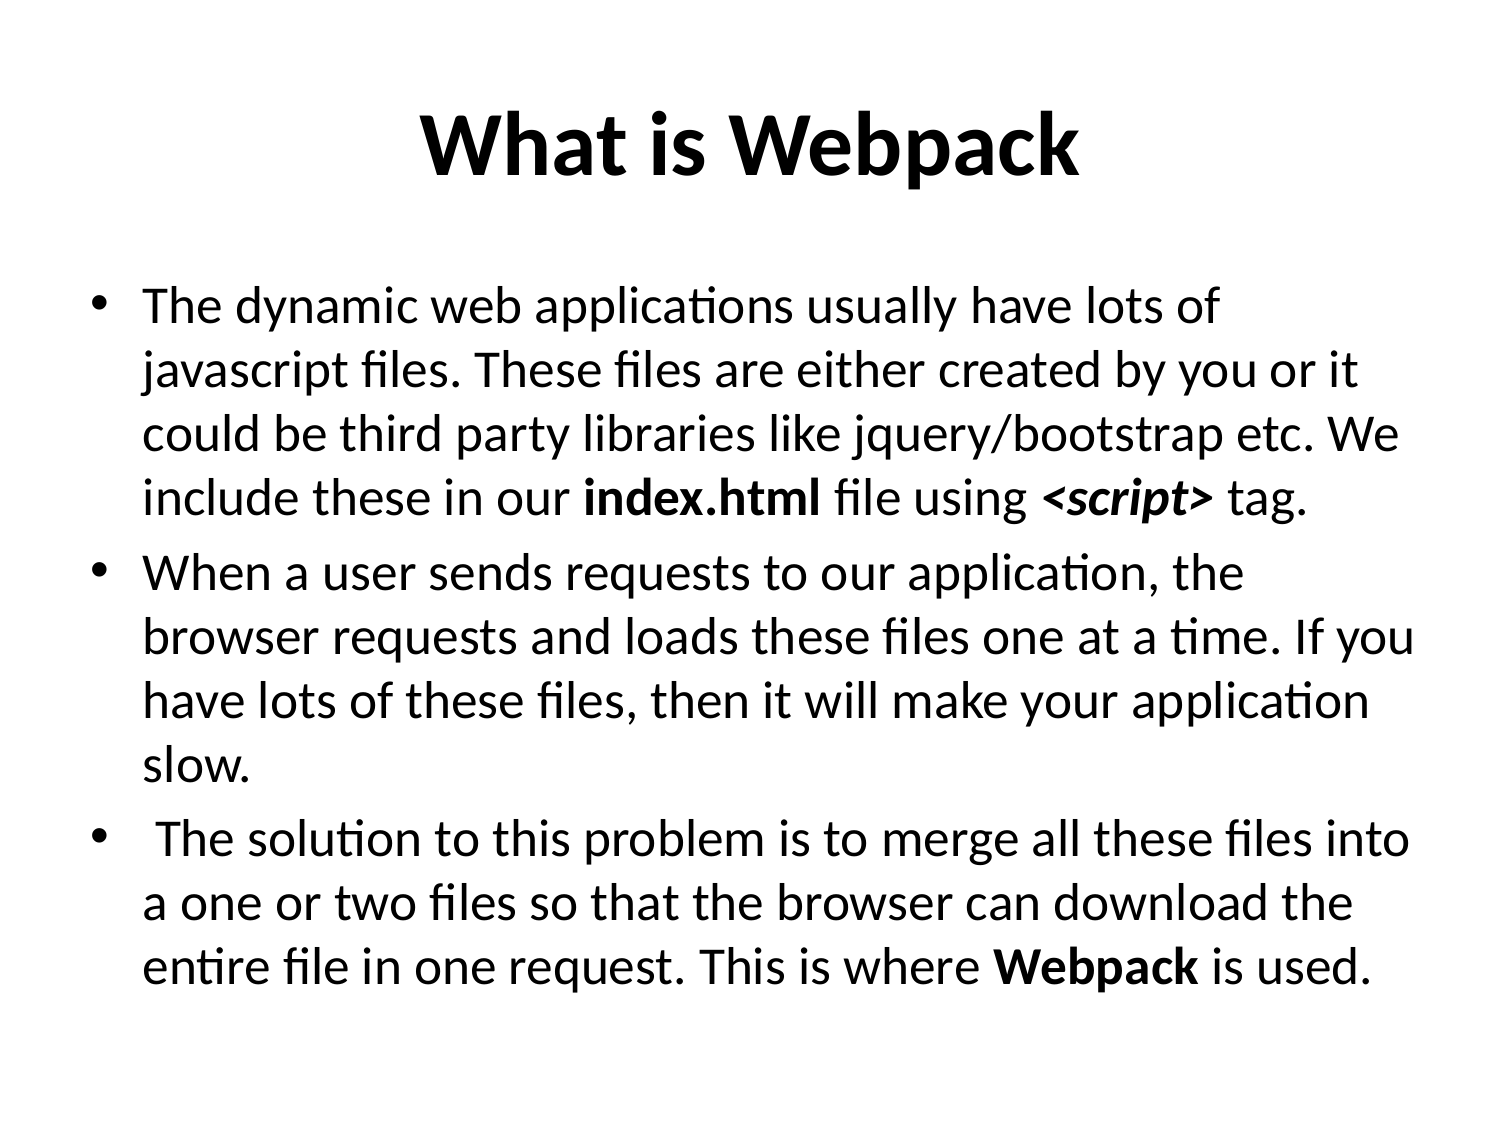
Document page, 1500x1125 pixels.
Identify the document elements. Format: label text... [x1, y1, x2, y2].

list The dynamic web applications usually have lots of javascript files. These files are either created by you or it could be third party libraries like jquery/bootstrap etc. We include these in our index.html file using <script> tag. When a user sends requests to our application, the browser requests and loads these files one at a time. If you have lots of these files, then it will make your application slow. The solution to this problem is to merge all these files into a one or two files so that the browser can download the entire file in one request. This is where Webpack is used. [75, 262, 1447, 1071]
title What is Webpack [75, 45, 1425, 233]
